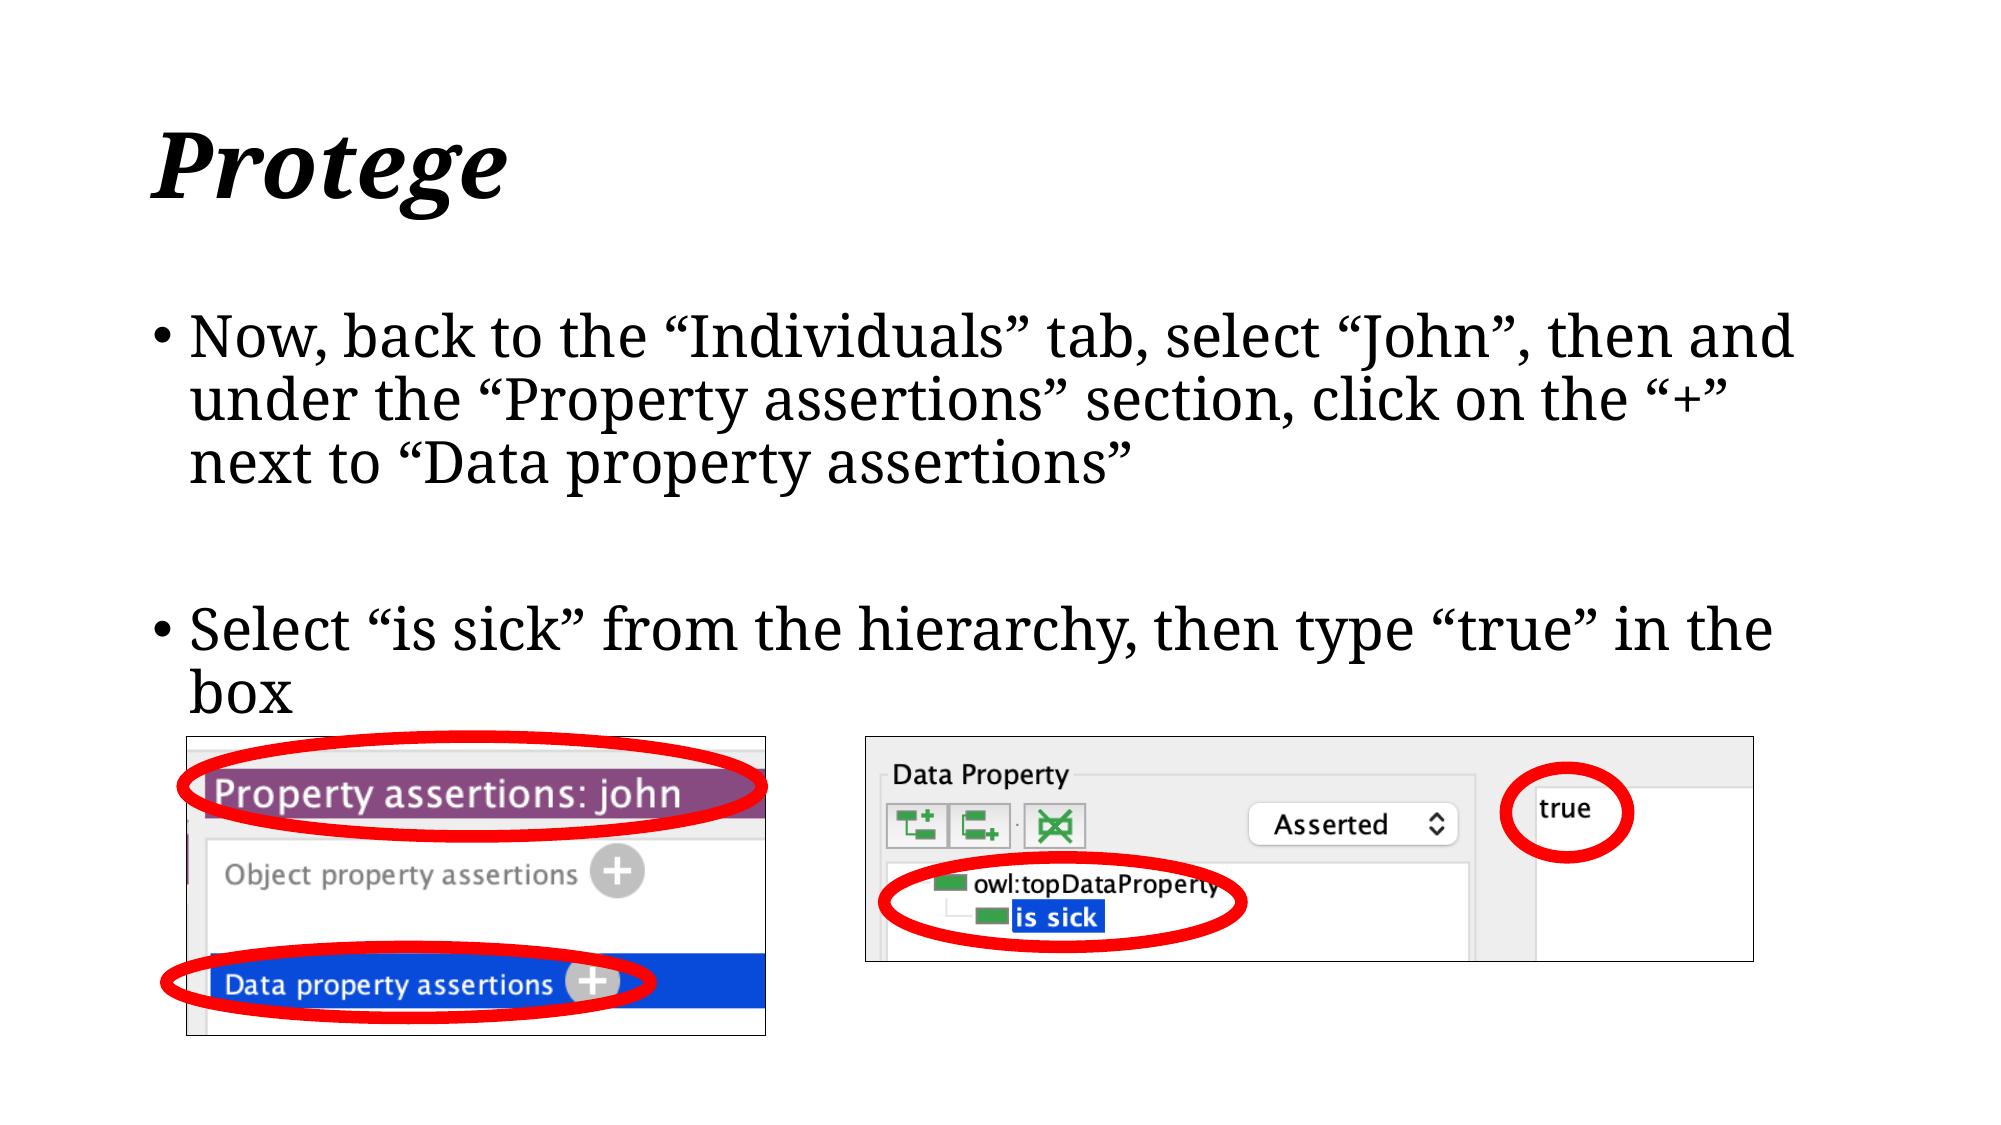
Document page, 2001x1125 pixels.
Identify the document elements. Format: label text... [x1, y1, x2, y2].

text_box [181, 776, 186, 797]
picture [865, 736, 1754, 963]
list Now, back to the “Individuals” tab, select “John”, then and under the “Property assertions” section, click on the “+” next to “Data property assertions” Select “is sick” from the hierarchy, then type “true” in the box [137, 299, 1863, 1014]
picture [186, 736, 767, 1037]
title Protege [137, 59, 1863, 278]
text_box [164, 966, 186, 999]
